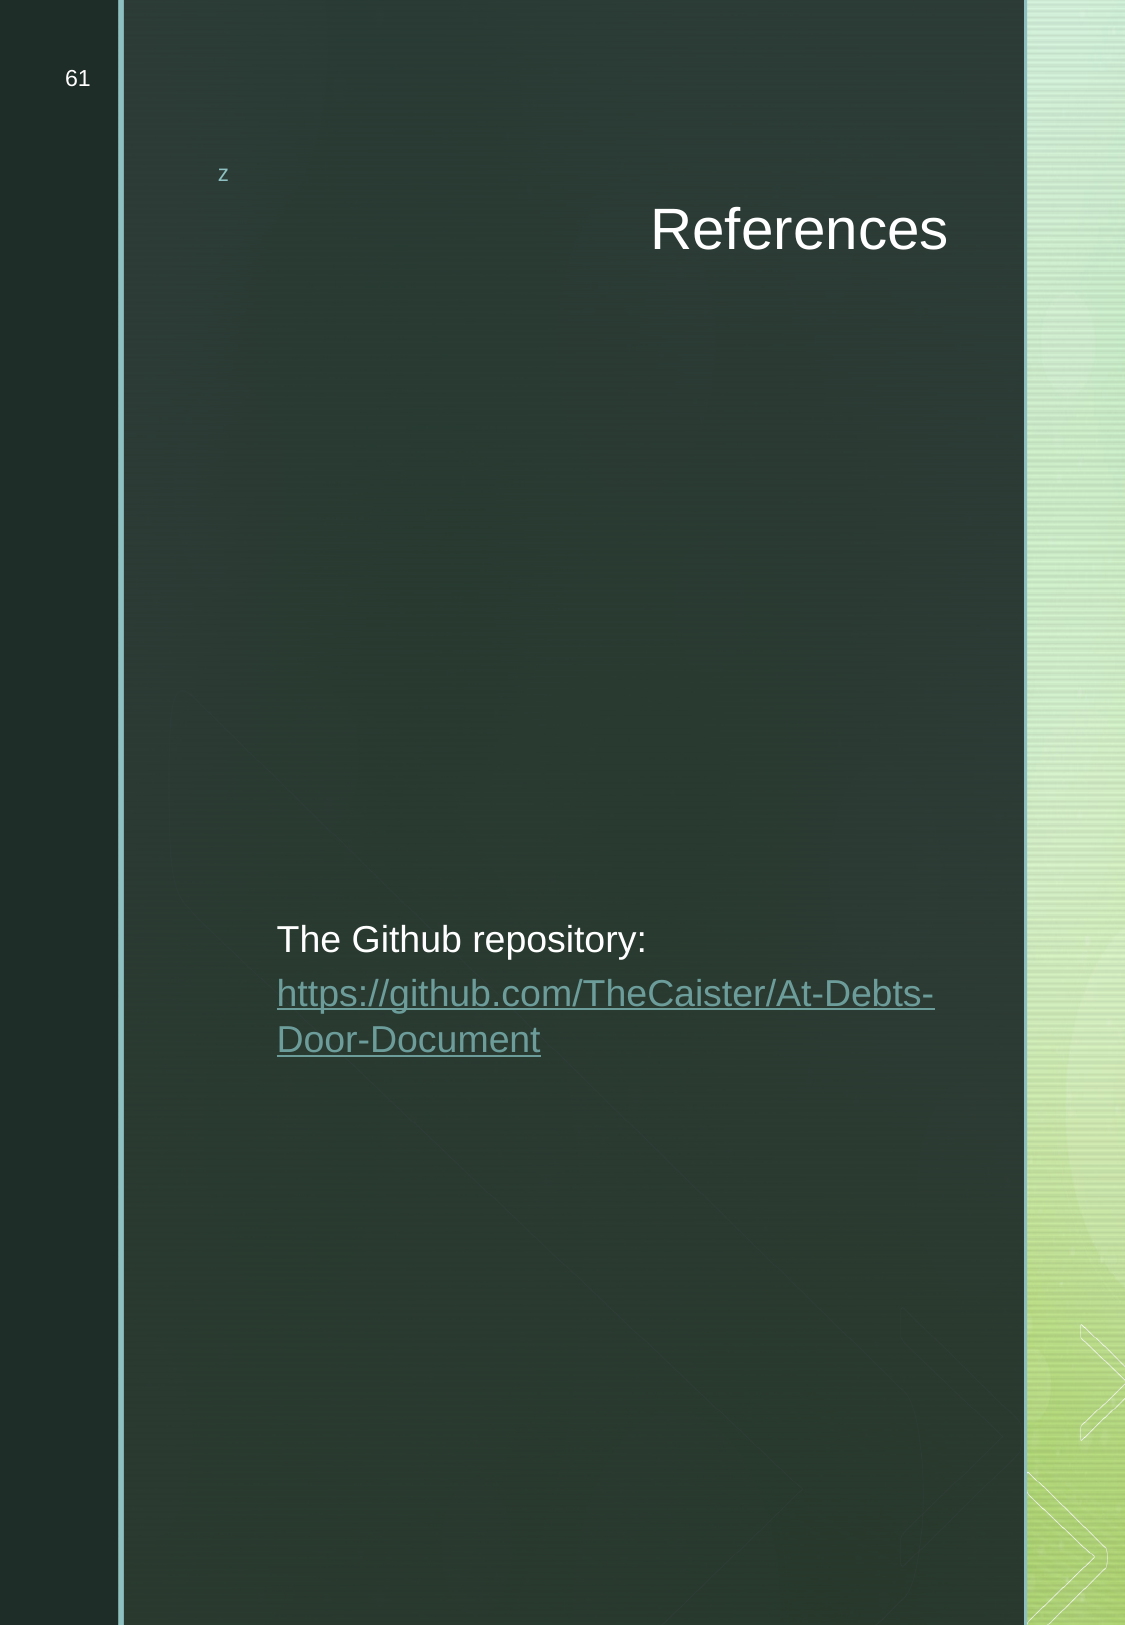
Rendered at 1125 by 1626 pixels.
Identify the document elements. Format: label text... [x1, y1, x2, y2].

list The Github repository: https://github.com/TheCaister/At-Debts-Door-Document [261, 485, 965, 1434]
picture [1028, 0, 1125, 1625]
slide_number 61 [19, 38, 99, 116]
title References [241, 191, 965, 447]
